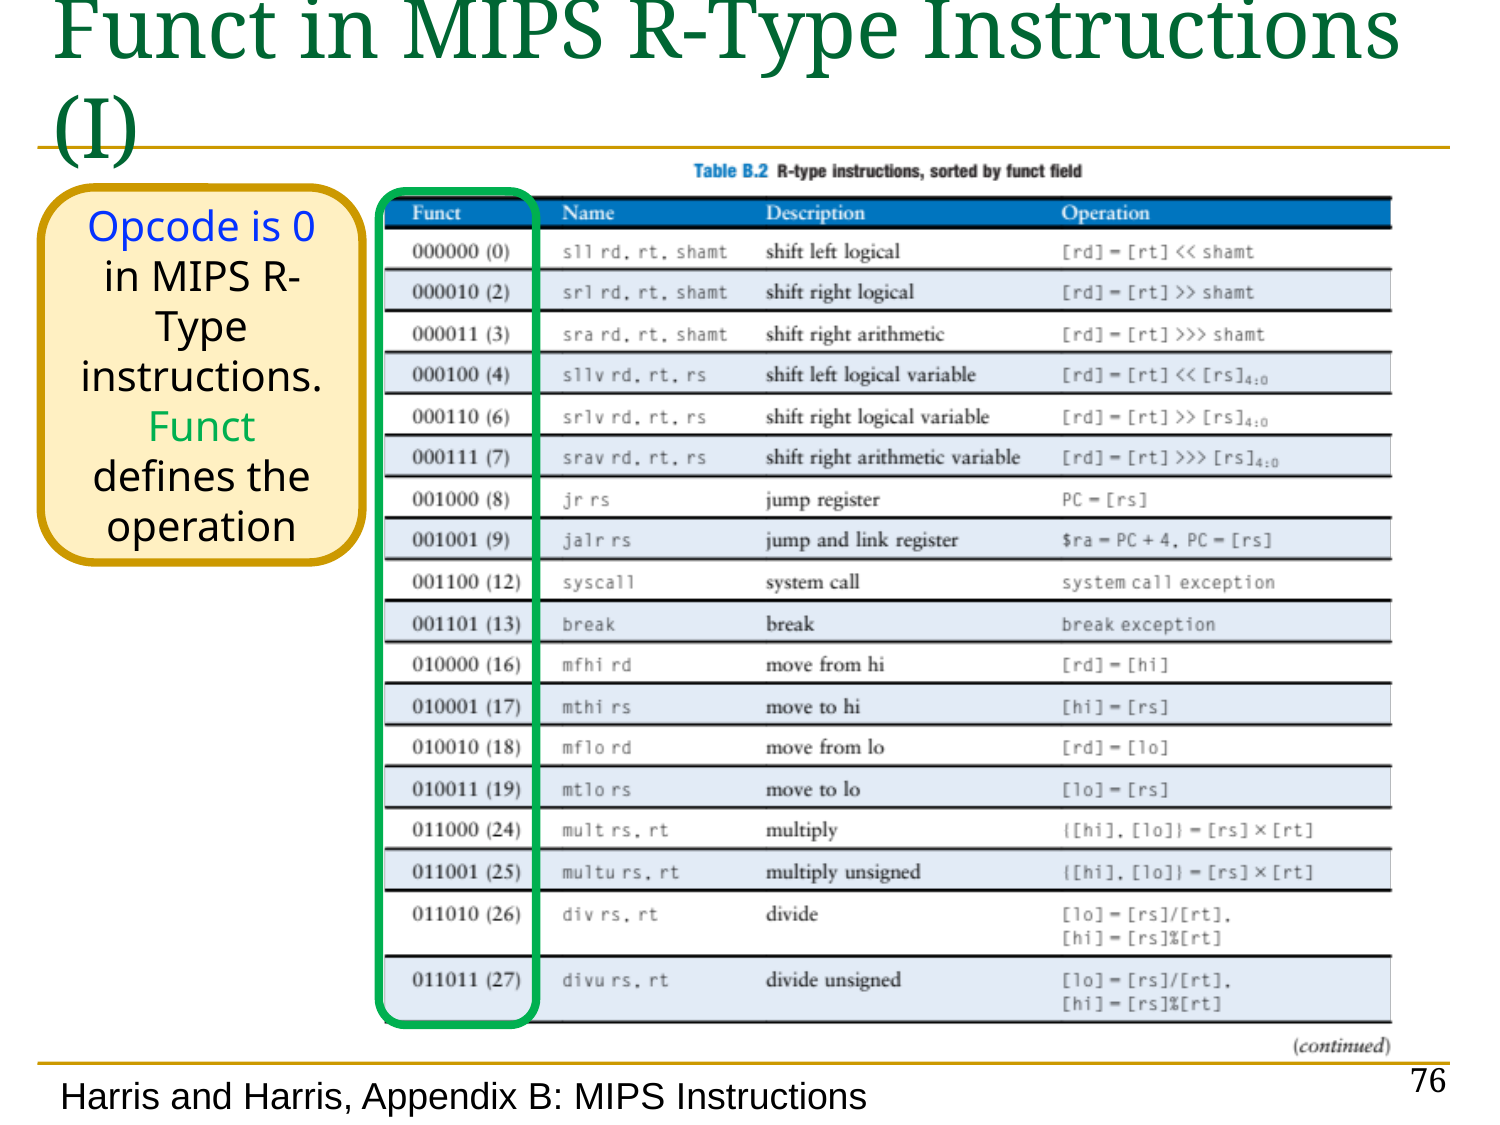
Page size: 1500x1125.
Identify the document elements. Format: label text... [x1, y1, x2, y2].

title Funct in MIPS R-Type Instructions (I) [37, 0, 1450, 150]
text_box Harris and Harris, Appendix B: MIPS Instructions [45, 1064, 883, 1124]
slide_number 76 [1111, 1036, 1462, 1112]
picture [374, 153, 1398, 1065]
text_box Opcode is 0 in MIPS R-Type instructions. Funct defines the operation [38, 185, 365, 565]
